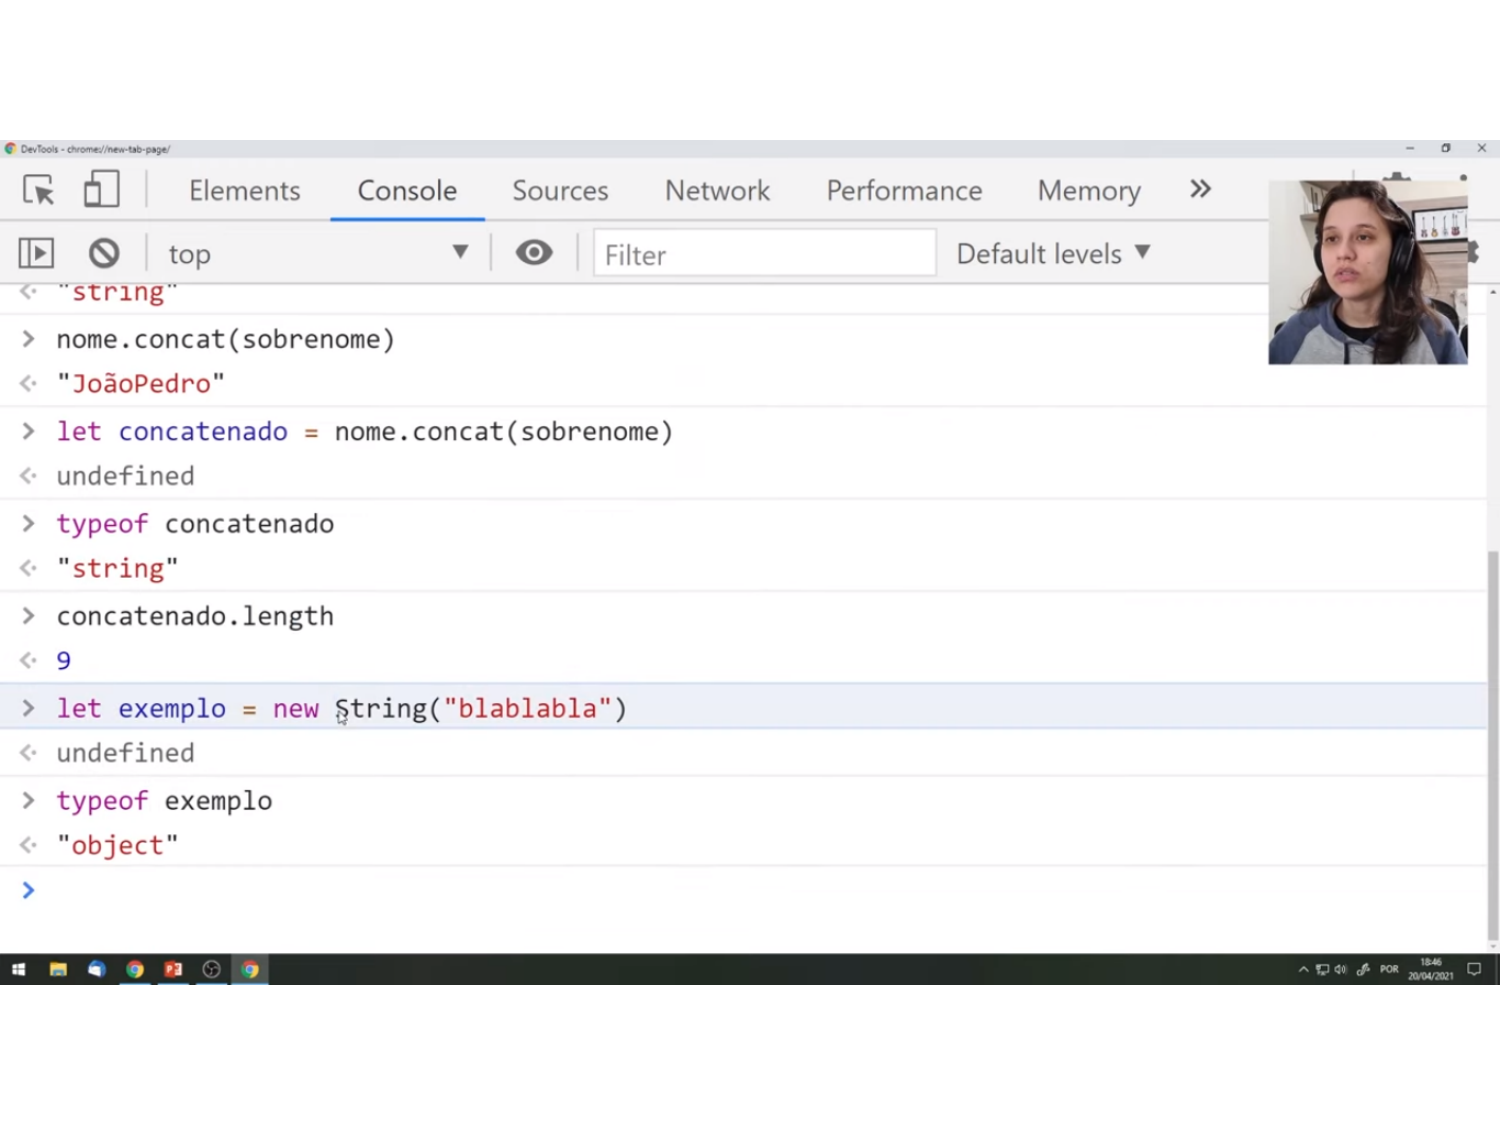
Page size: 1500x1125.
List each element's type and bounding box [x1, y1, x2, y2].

picture [0, 140, 1500, 985]
